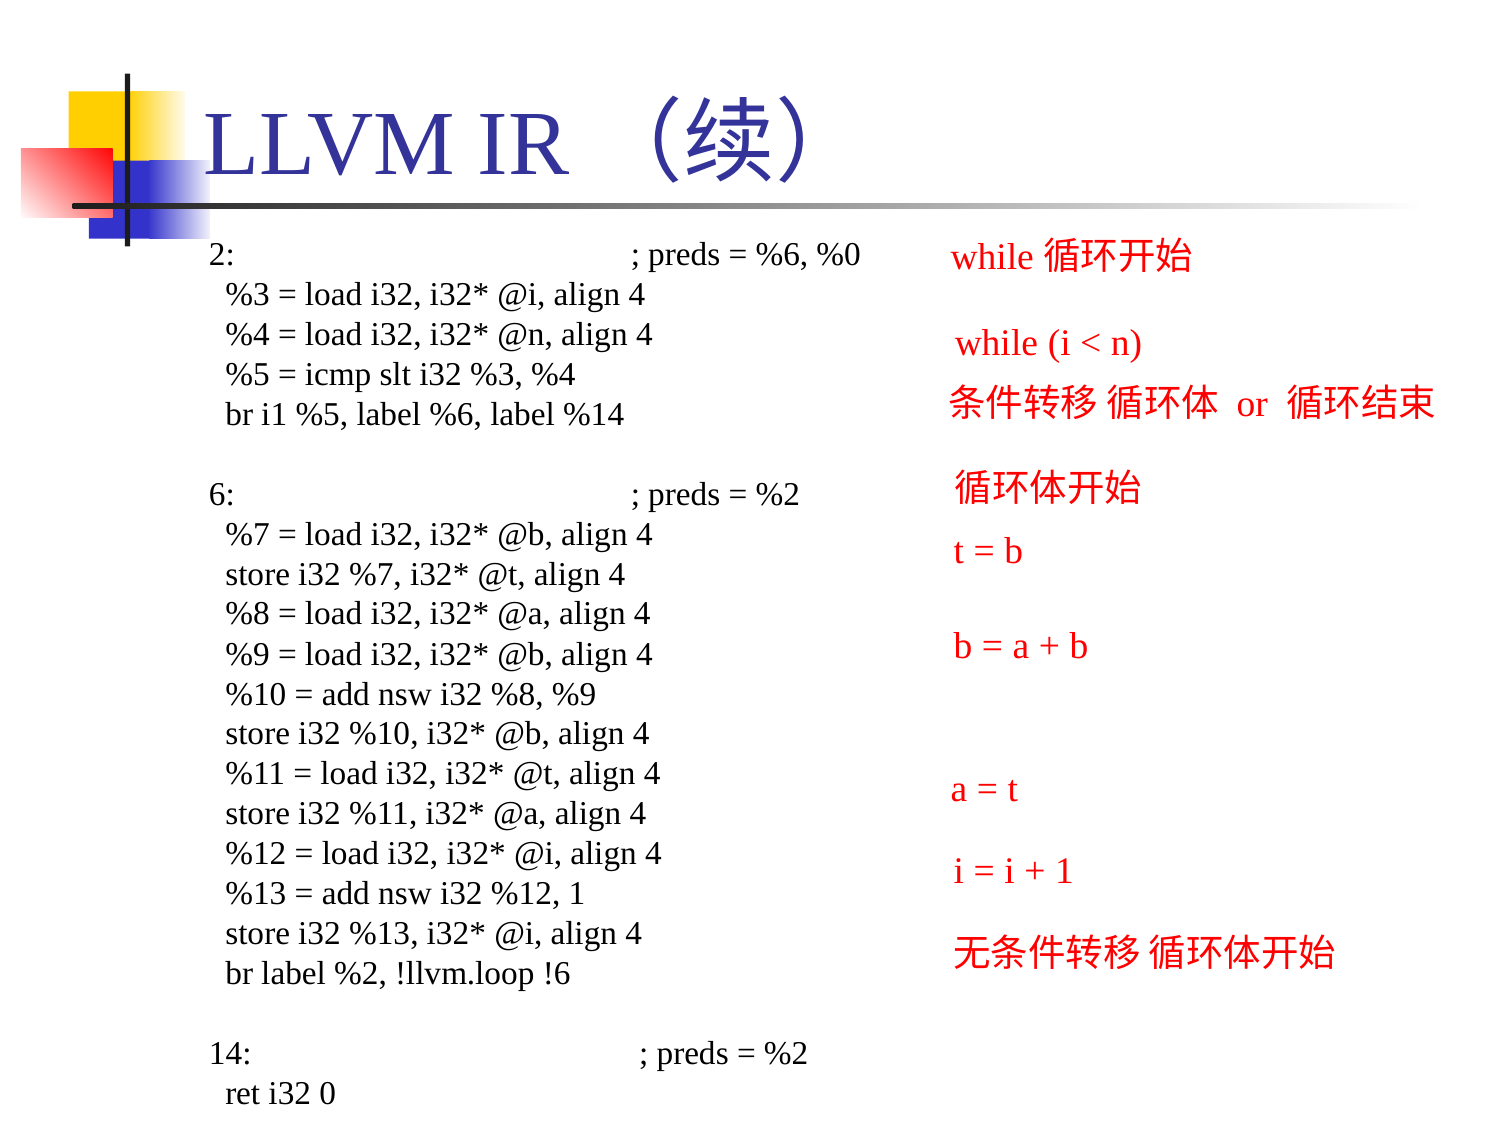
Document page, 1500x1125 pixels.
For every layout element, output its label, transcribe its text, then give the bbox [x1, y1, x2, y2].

text_box 无条件转移 循环体开始 [938, 921, 1352, 982]
text_box 循环体开始 [940, 456, 1158, 517]
title LLVM IR（续） [188, 12, 1468, 200]
text_box while (i < n) [940, 310, 1158, 371]
text_box t = b [938, 518, 1158, 579]
text_box i = i + 1 [938, 839, 1158, 899]
list 2: ; preds = %6, %0 %3 = load i32, i32* @i, align 4 %4 = load i32, i32* @n, align 4 %5 = icmp slt i32 %3, %4 br i1 %5, label %6, label %14 6: ; preds = %2 %7 = load i32, i32* @b, align 4 store i32 %7, i32* @t, align 4 %8 = load i32, i32* @a, align 4 %9 = load i32, i32* @b, align 4 %10 = add nsw i32 %8, %9 store i32 %10, i32* @b, align 4 %11 = load i32, i32* @t, align 4 store i32 %11, i32* @a, align 4 %12 = load i32, i32* @i, align 4 %13 = add nsw i32 %12, 1 store i32 %13, i32* @i, align 4 br label %2, !llvm.loop !6 14: ; preds = %2 ret i32 0 [193, 224, 1469, 1125]
text_box 条件转移 循环体 or 循环结束 [933, 371, 1452, 431]
text_box b = a + b [938, 613, 1158, 674]
text_box a = t [935, 756, 1155, 817]
text_box while循环开始 [935, 224, 1208, 285]
